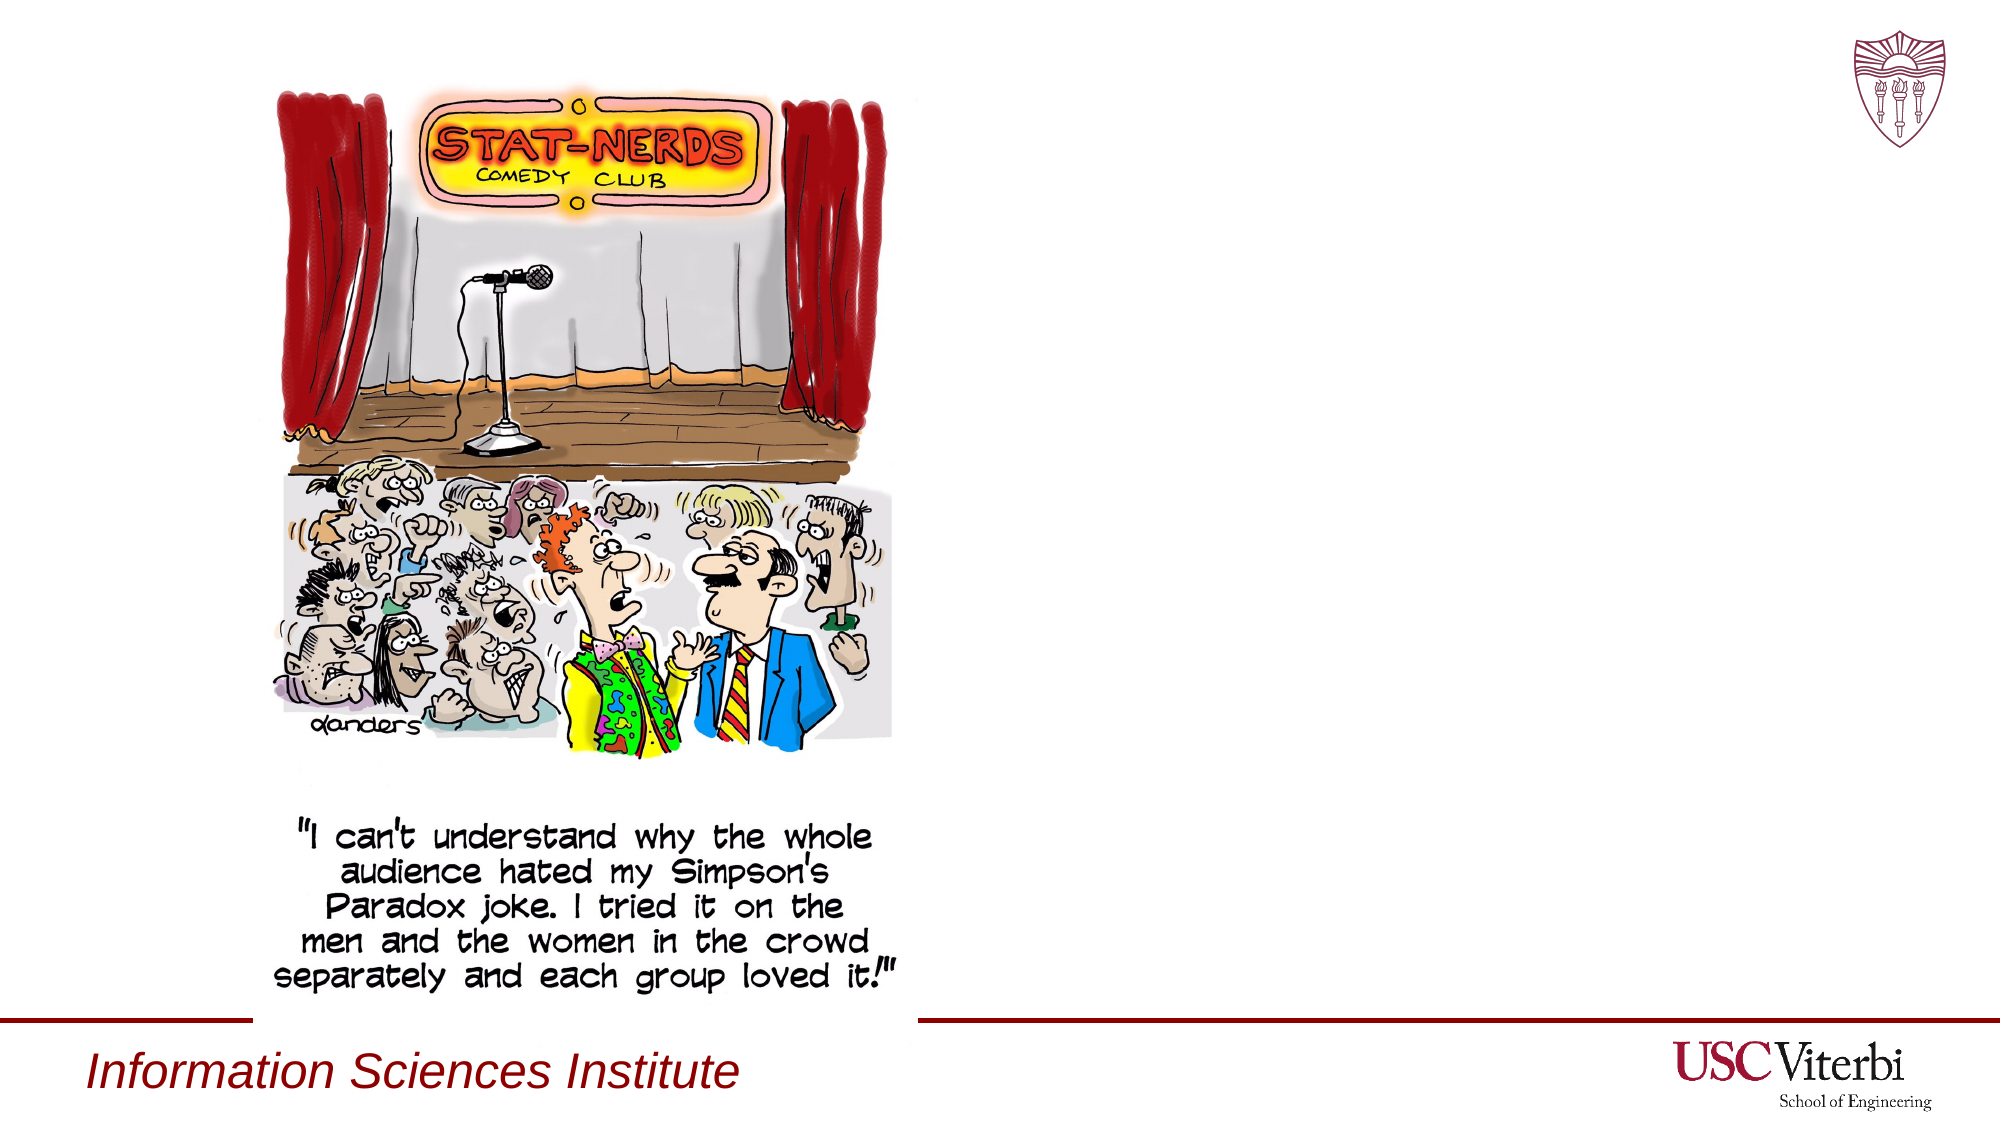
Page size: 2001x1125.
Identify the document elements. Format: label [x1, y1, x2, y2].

picture [1824, 13, 1975, 164]
list [253, 77, 918, 1048]
picture [1641, 1027, 1964, 1118]
